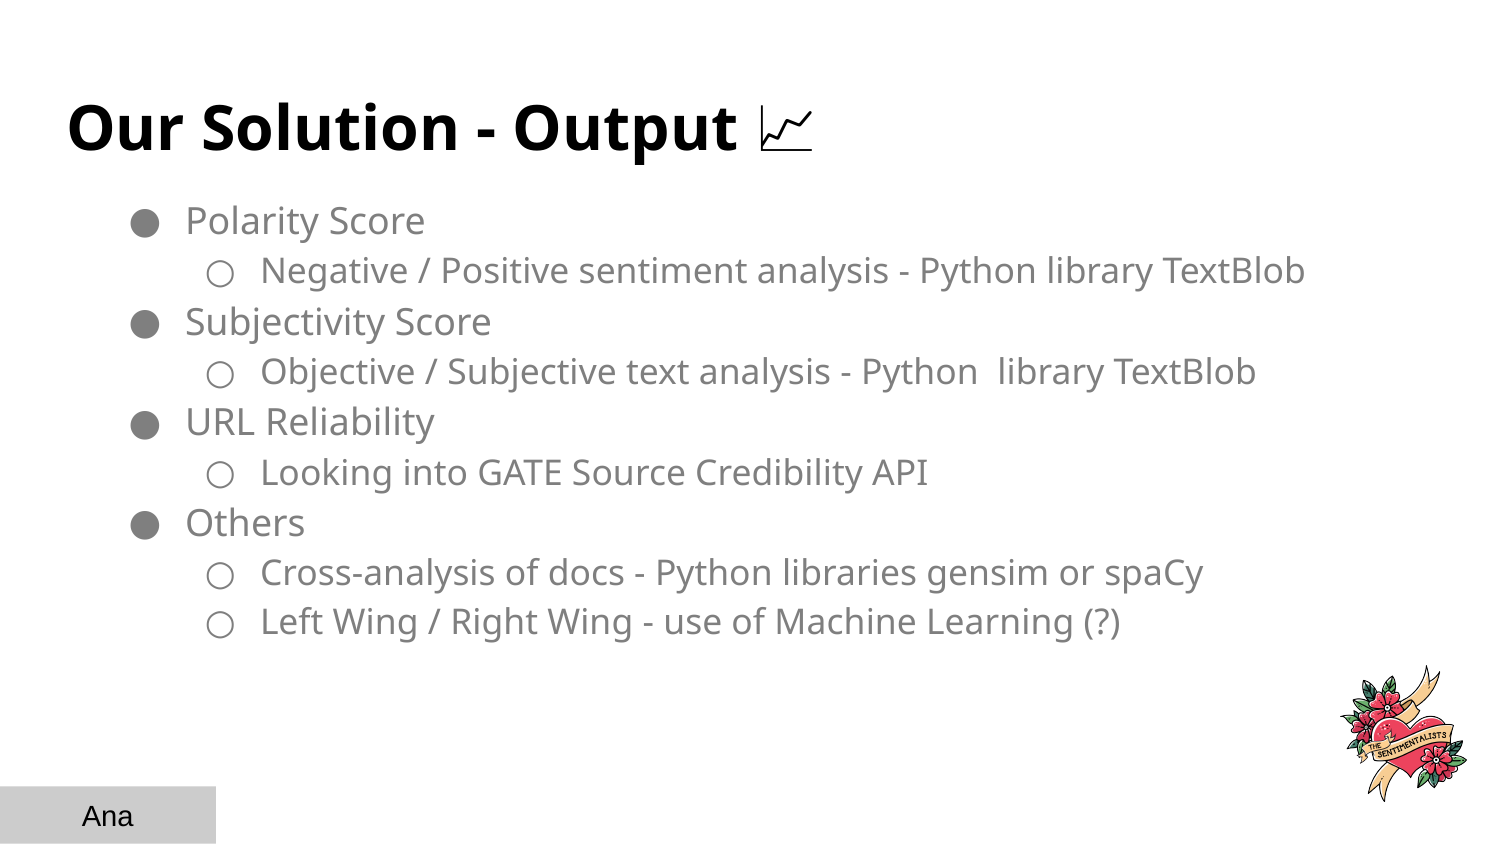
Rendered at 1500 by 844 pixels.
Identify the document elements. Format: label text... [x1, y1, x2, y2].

list Polarity Score Negative / Positive sentiment analysis - Python library TextBlob Subjectivity Score Objective / Subjective text analysis - Python library TextBlob URL Reliability Looking into GATE Source Credibility API Others Cross-analysis of docs - Python libraries gensim or spaCy Left Wing / Right Wing - use of Machine Learning (?) [95, 175, 1493, 719]
title Our Solution - Output 📈 [51, 72, 1449, 176]
text_box Ana [0, 786, 216, 844]
picture [1339, 665, 1475, 803]
